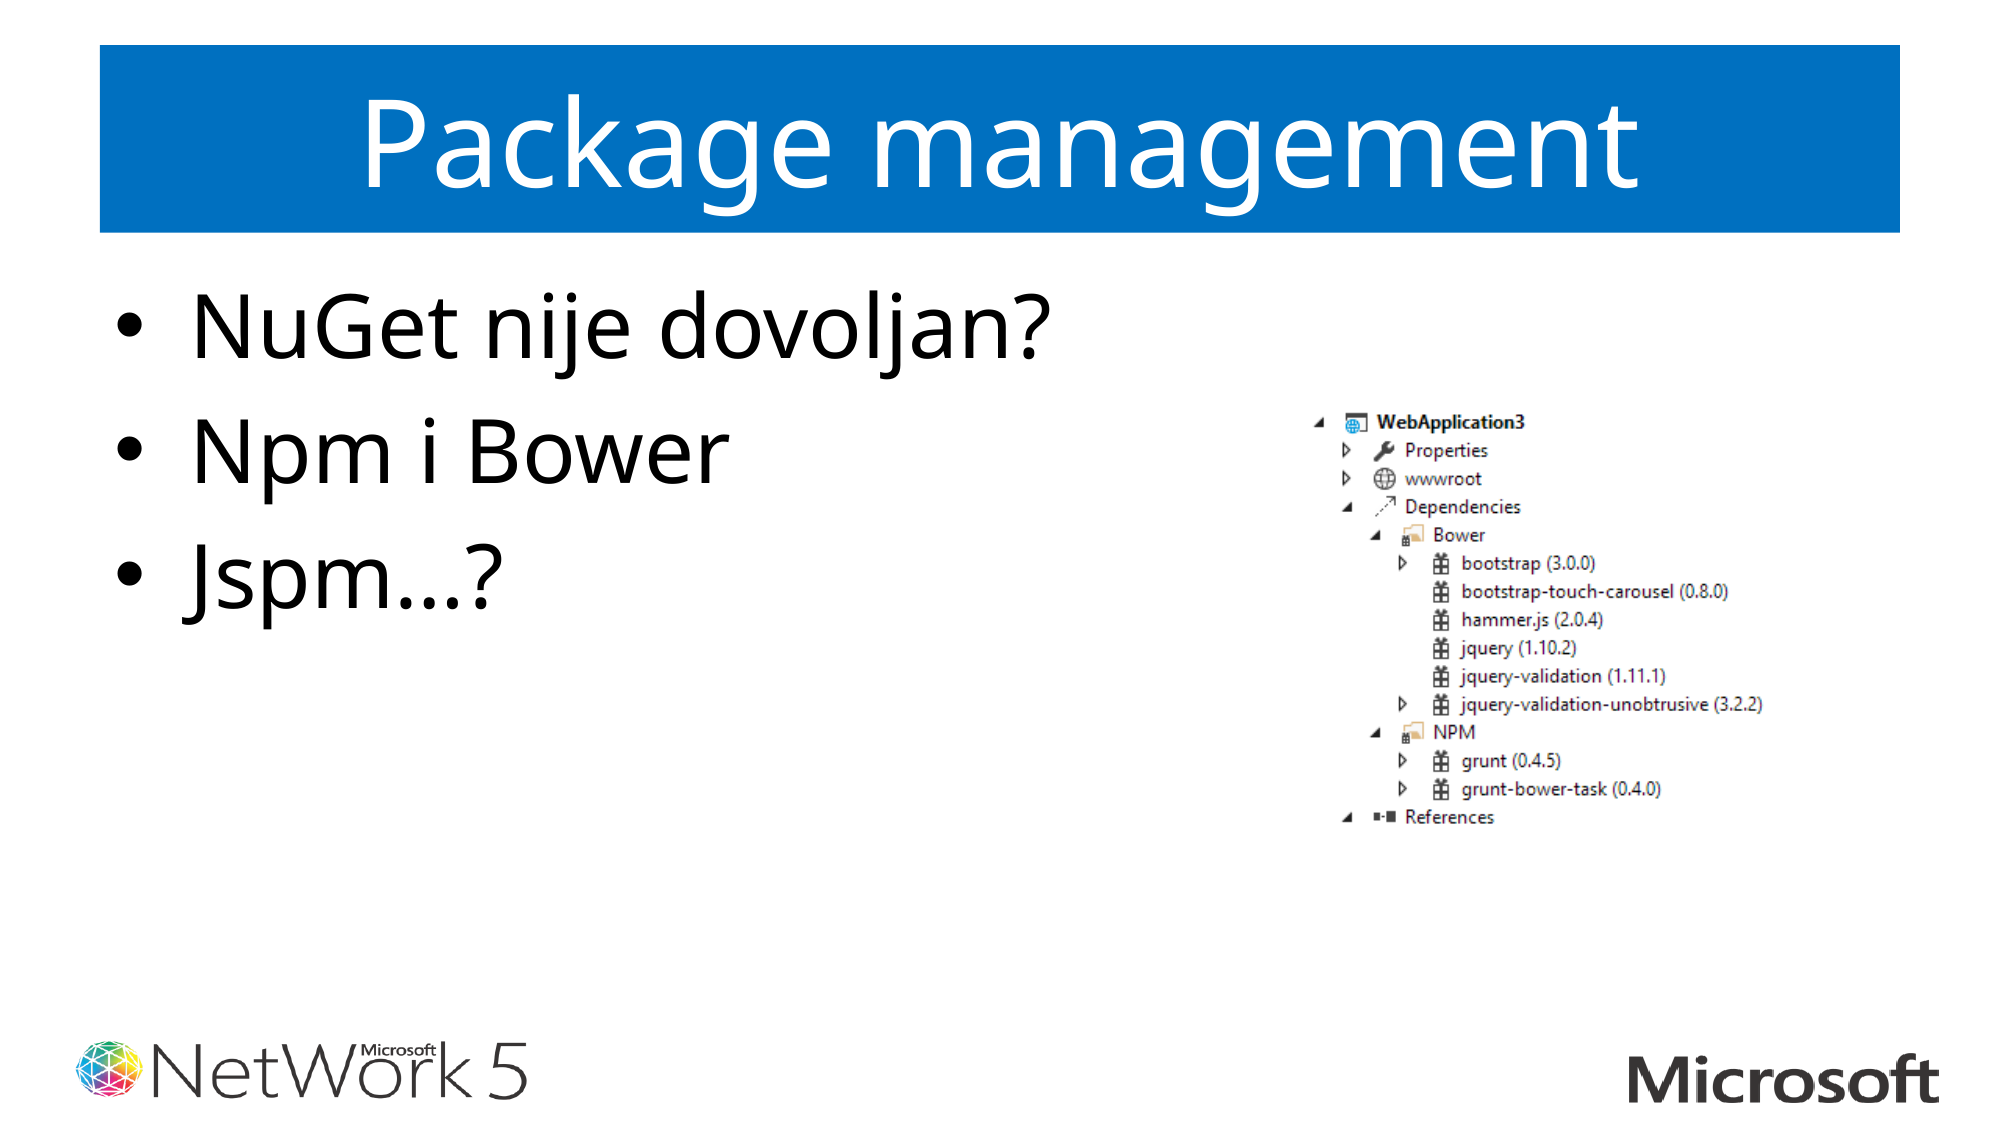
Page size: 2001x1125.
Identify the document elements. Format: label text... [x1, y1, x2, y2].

list NuGet nije dovoljan? Npm i Bower Jspm…? [99, 262, 1900, 1005]
picture [1309, 407, 1766, 827]
title Package management [99, 45, 1900, 233]
picture [1629, 1053, 1939, 1103]
picture [55, 1011, 544, 1125]
